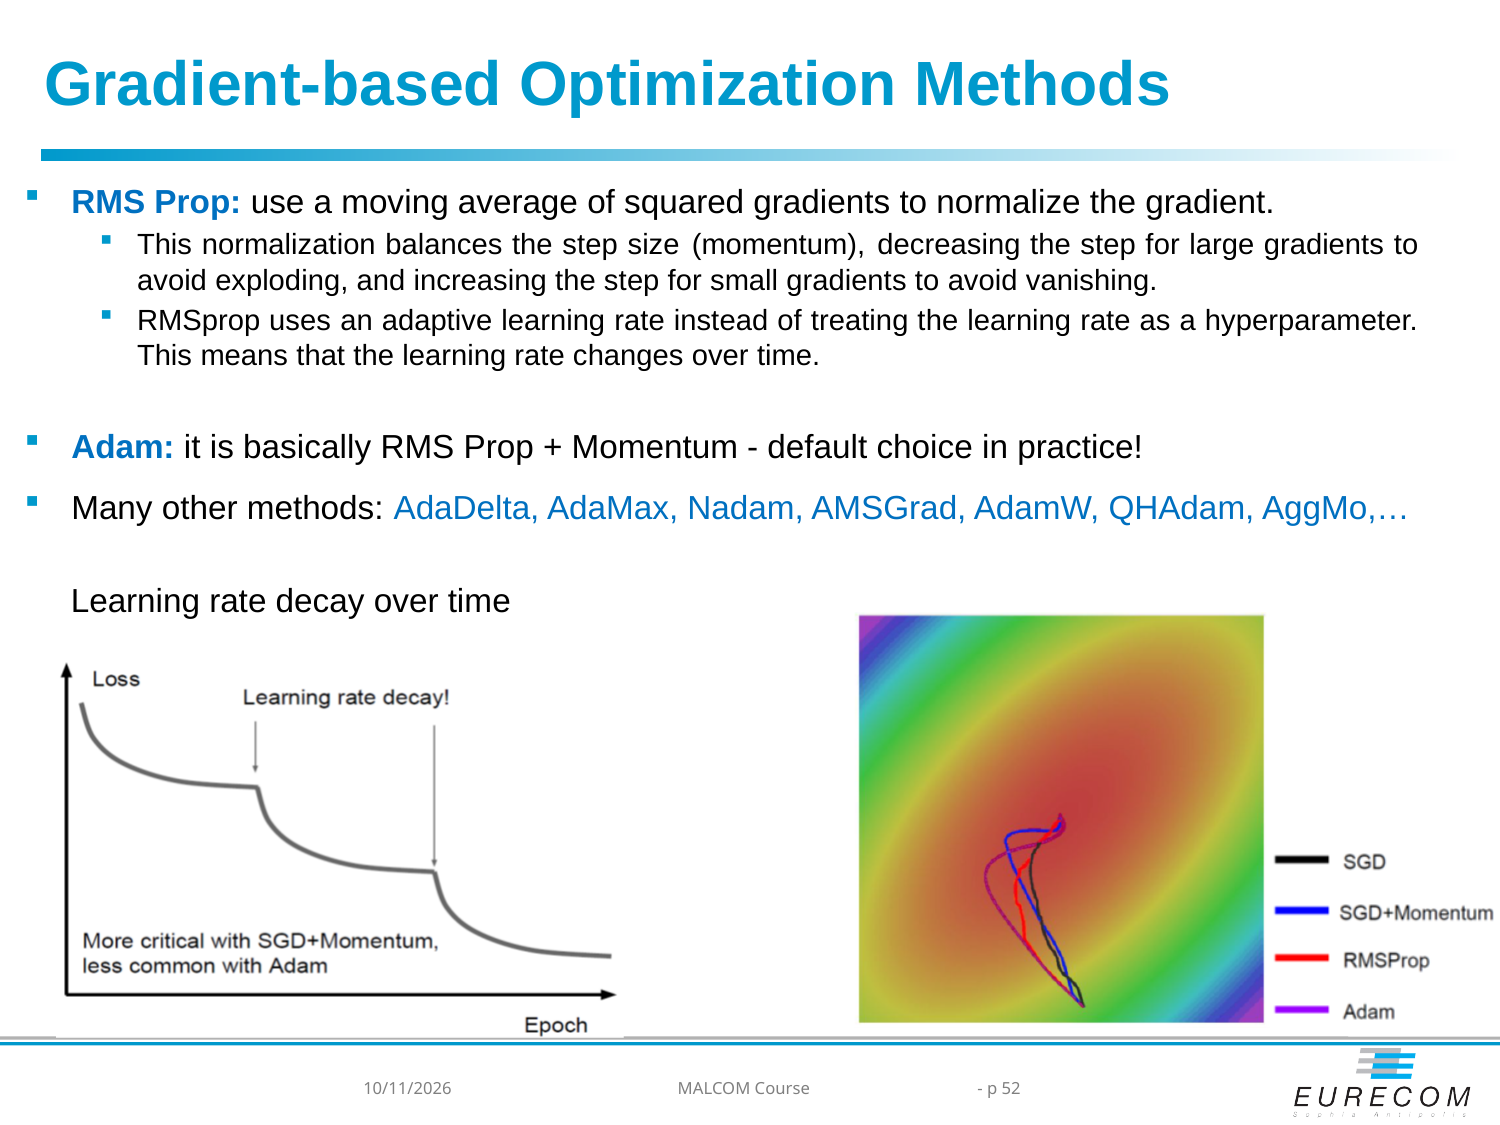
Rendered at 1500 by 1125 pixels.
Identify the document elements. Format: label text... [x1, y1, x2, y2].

text_box RMS Prop: use a moving average of squared gradients to normalize the gradient. This normalization balances the step size (momentum), decreasing the step for large gradients to avoid exploding, and increasing the step for small gradients to avoid vanishing. RMSprop uses an adaptive learning rate instead of treating the learning rate as a hyperparameter. This means that the learning rate changes over time. Adam: it is basically RMS Prop + Momentum - default choice in practice! Many other methods: AdaDelta, AdaMax, Nadam, AMSGrad, AdamW, QHAdam, AggMo,… Learning rate decay over time [0, 172, 1436, 279]
slide_number - p 52 [962, 1070, 1081, 1103]
picture [55, 652, 624, 1038]
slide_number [348, 1070, 526, 1103]
text_box Gradient-based Optimization Methods [29, 35, 1436, 142]
picture [1293, 1048, 1477, 1118]
footer MALCOM Course [537, 1070, 951, 1103]
picture [853, 612, 1500, 1028]
